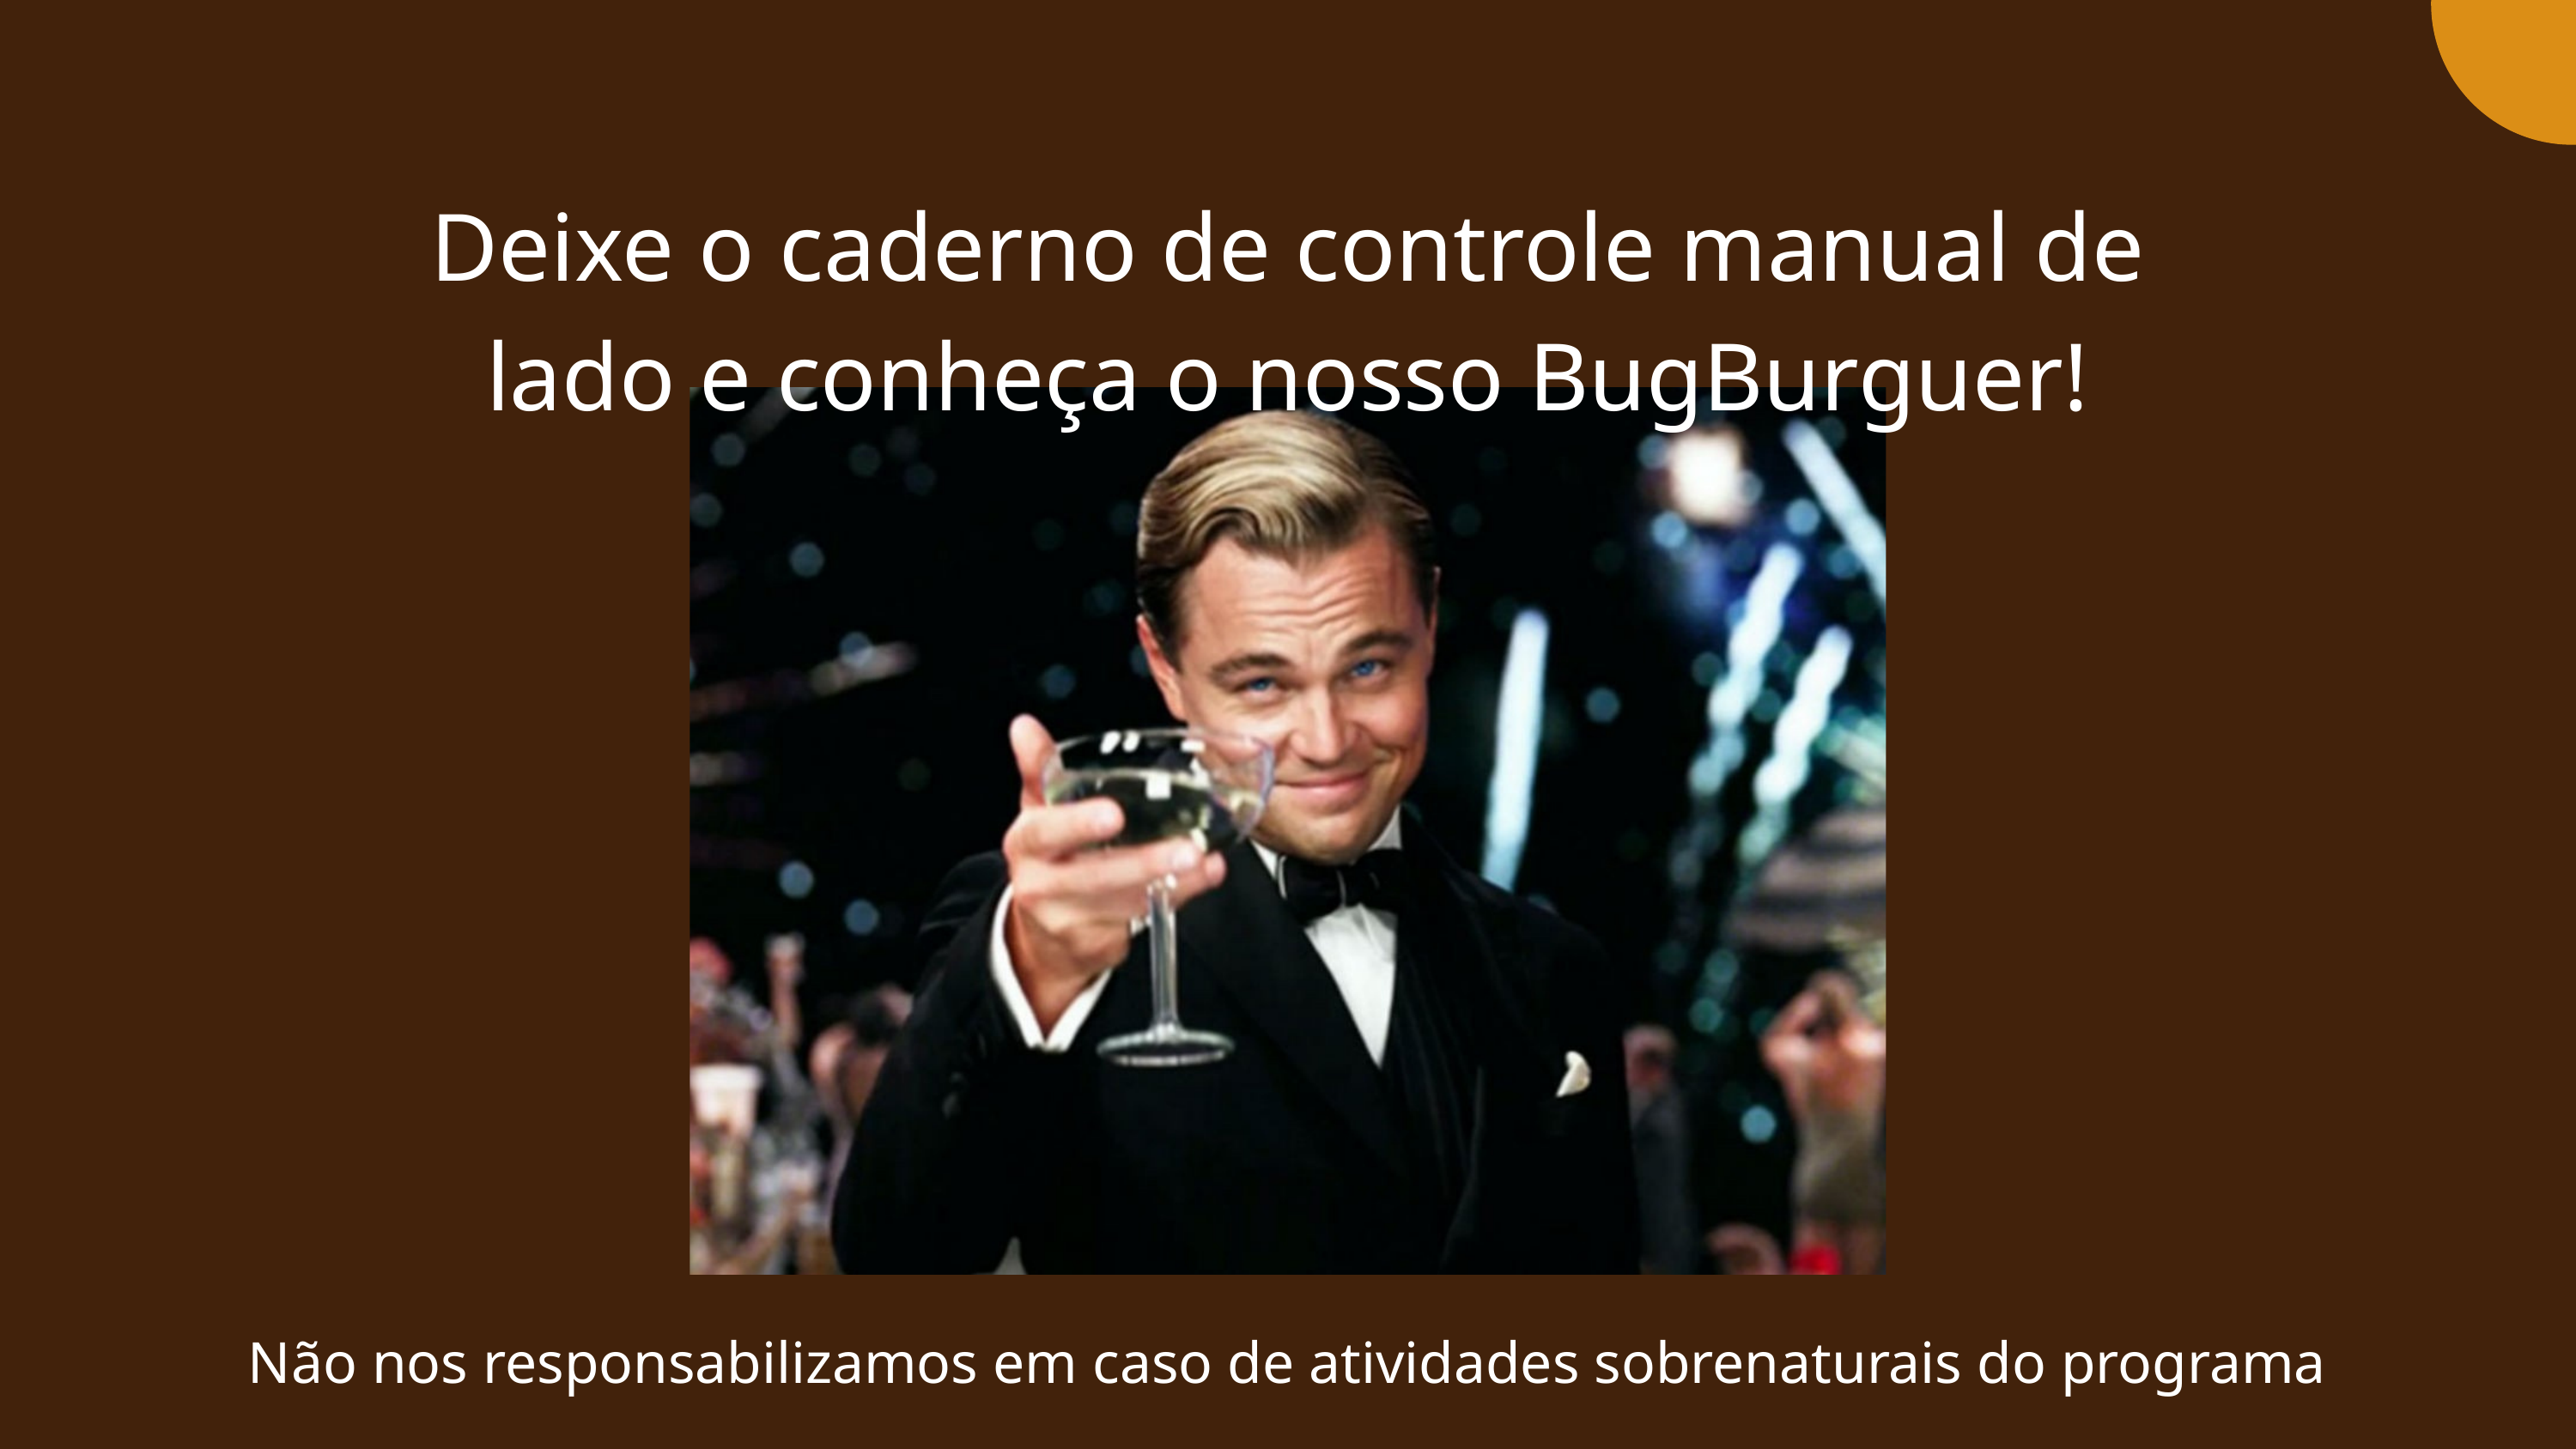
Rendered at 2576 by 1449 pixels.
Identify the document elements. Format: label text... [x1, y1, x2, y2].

text_box Não nos responsabilizamos em caso de atividades sobrenaturais do programa [190, 1315, 2386, 1395]
text_box [690, 430, 1886, 1275]
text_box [2430, 0, 2576, 145]
text_box Deixe o caderno de controle manual de lado e conheça o nosso BugBurguer! [380, 169, 2196, 430]
